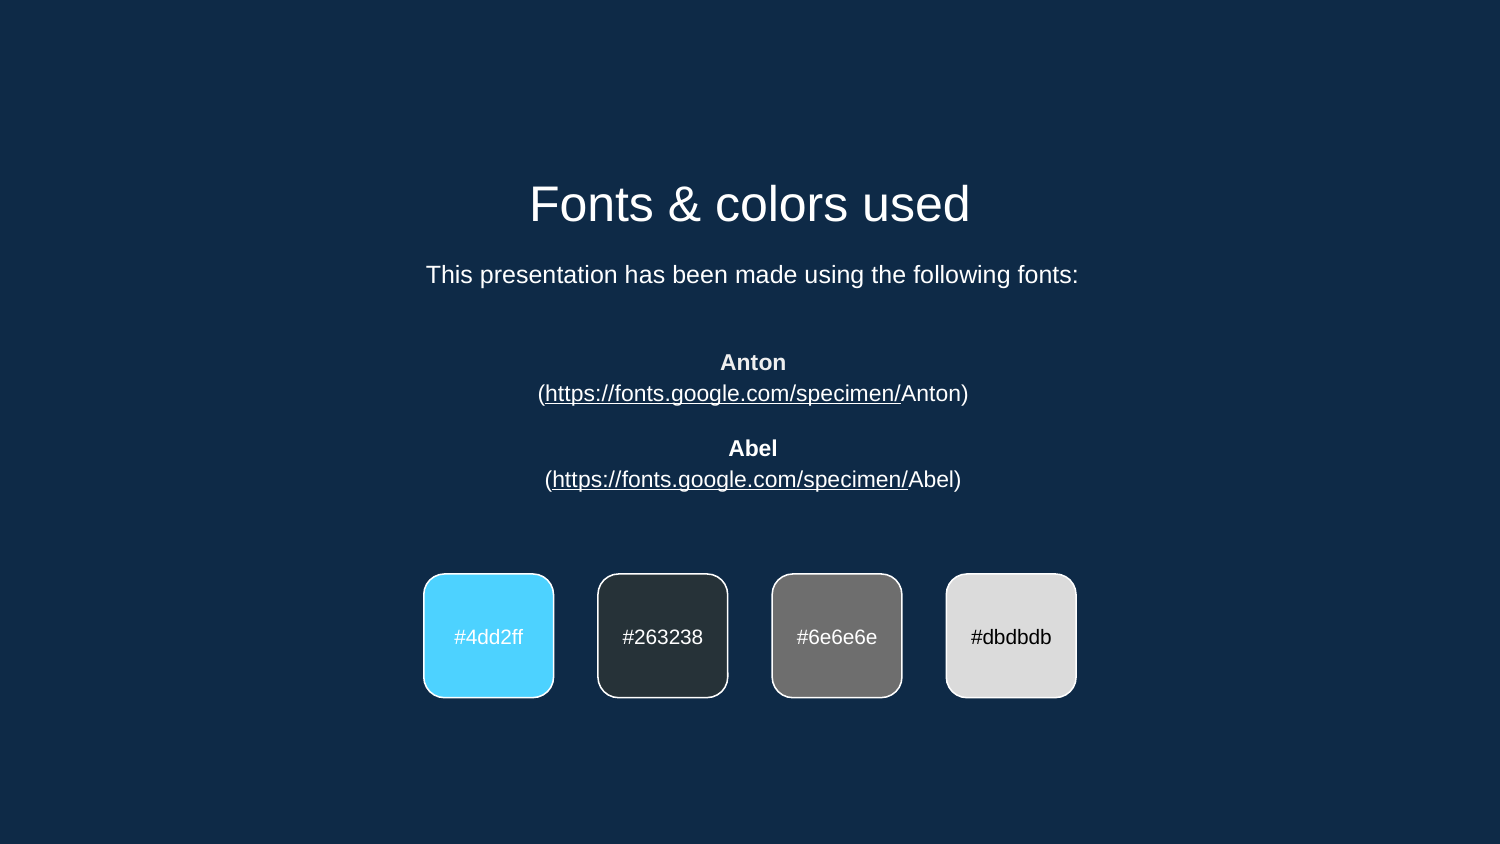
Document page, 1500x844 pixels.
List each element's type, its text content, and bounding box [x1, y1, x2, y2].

title Fonts & colors used [171, 156, 1328, 236]
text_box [423, 573, 1077, 698]
list Anton (https://fonts.google.com/specimen/Anton) Abel (https://fonts.google.com/specimen/Abel) [175, 314, 1332, 521]
list This presentation has been made using the following fonts: [175, 239, 1332, 312]
